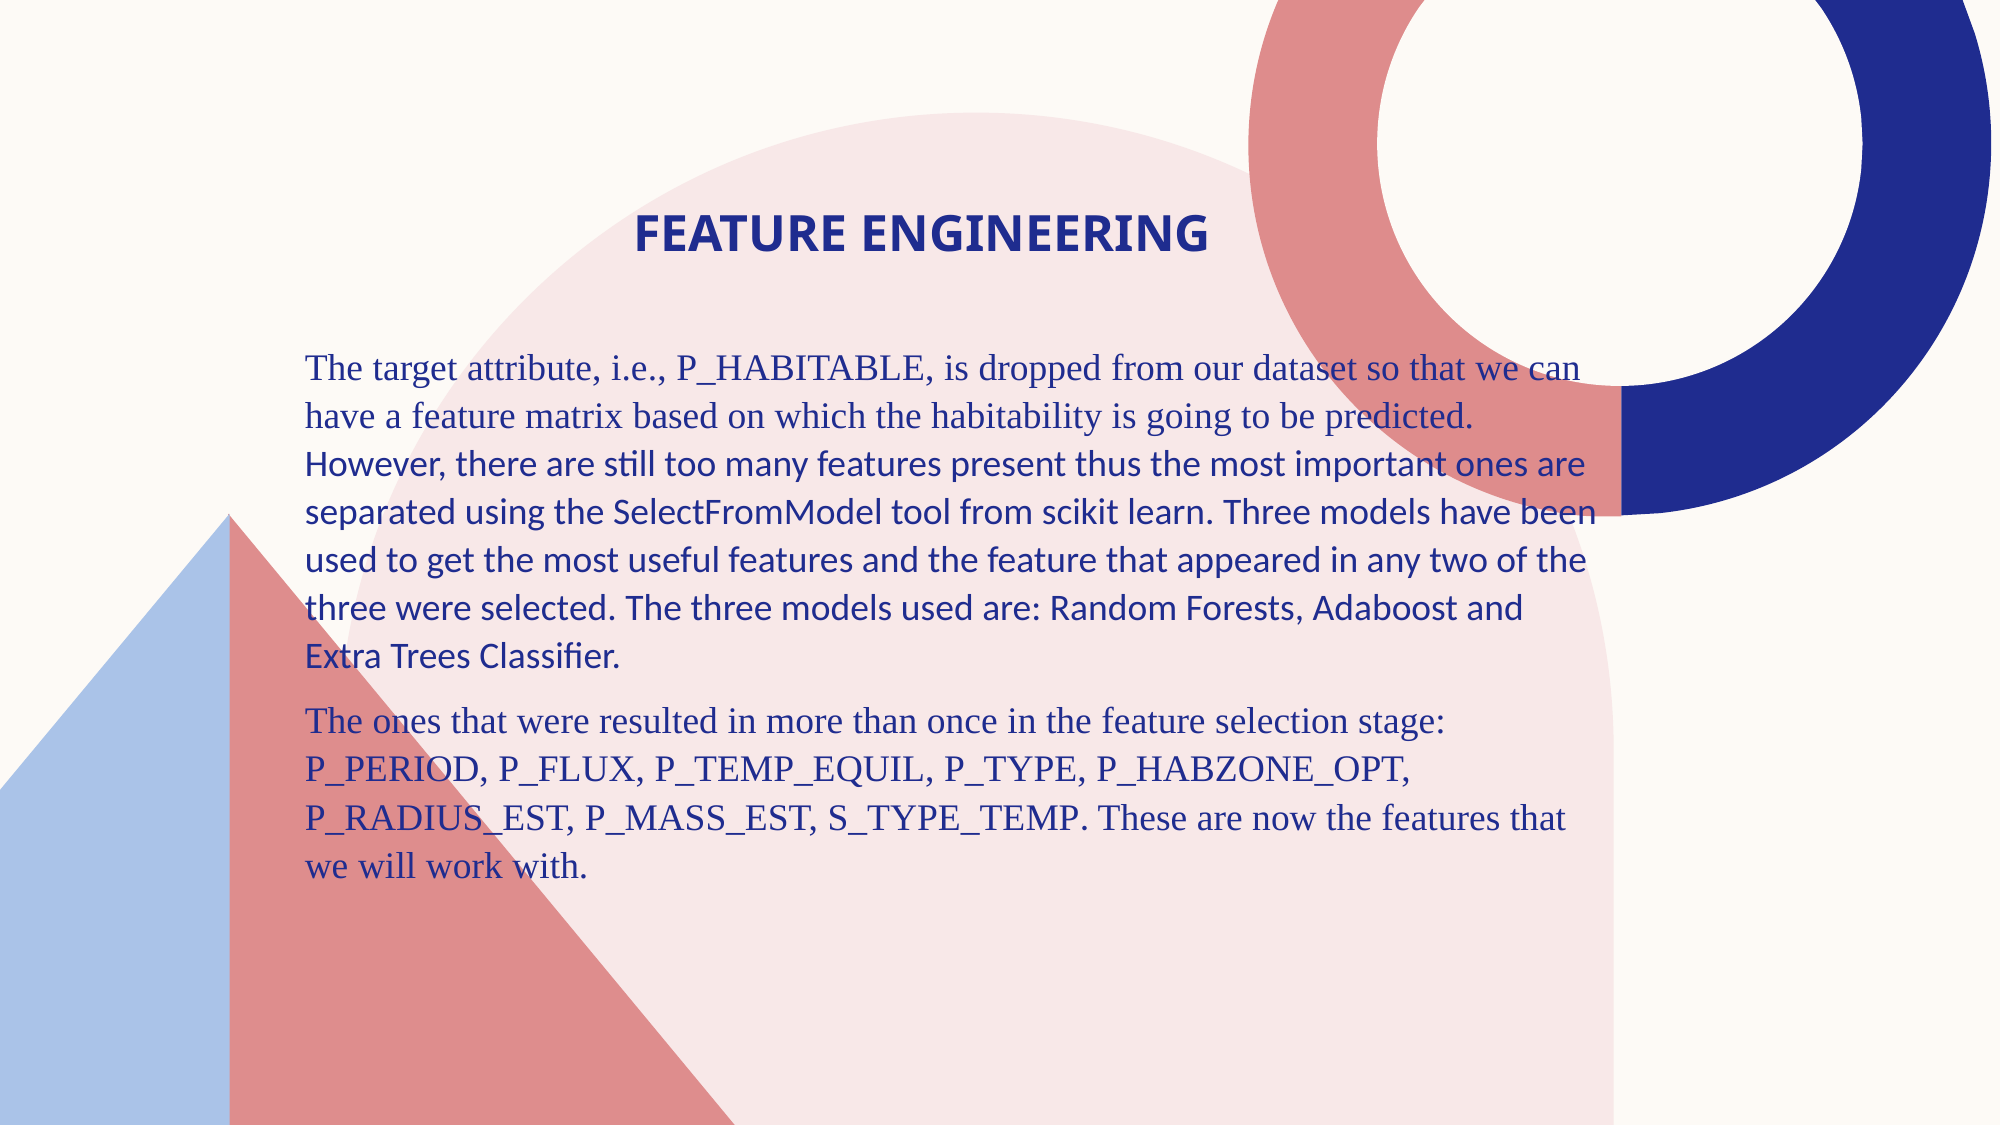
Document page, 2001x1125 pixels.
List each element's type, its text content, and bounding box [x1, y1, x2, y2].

list The target attribute, i.e., P_HABITABLE, is dropped from our dataset so that we can have a feature matrix based on which the habitability is going to be predicted. However, there are still too many features present thus the most important ones are separated using the SelectFromModel tool from scikit learn. Three models have been used to get the most useful features and the feature that appeared in any two of the three were selected. The three models used are: Random Forests, Adaboost and Extra Trees Classifier. The ones that were resulted in more than once in the feature selection stage: P_PERIOD, P_FLUX, P_TEMP_EQUIL, P_TYPE, P_HABZONE_OPT, P_RADIUS_EST, P_MASS_EST, S_TYPE_TEMP. These are now the features that we will work with. [304, 339, 1609, 1088]
title Feature Engineering [397, 142, 1448, 269]
